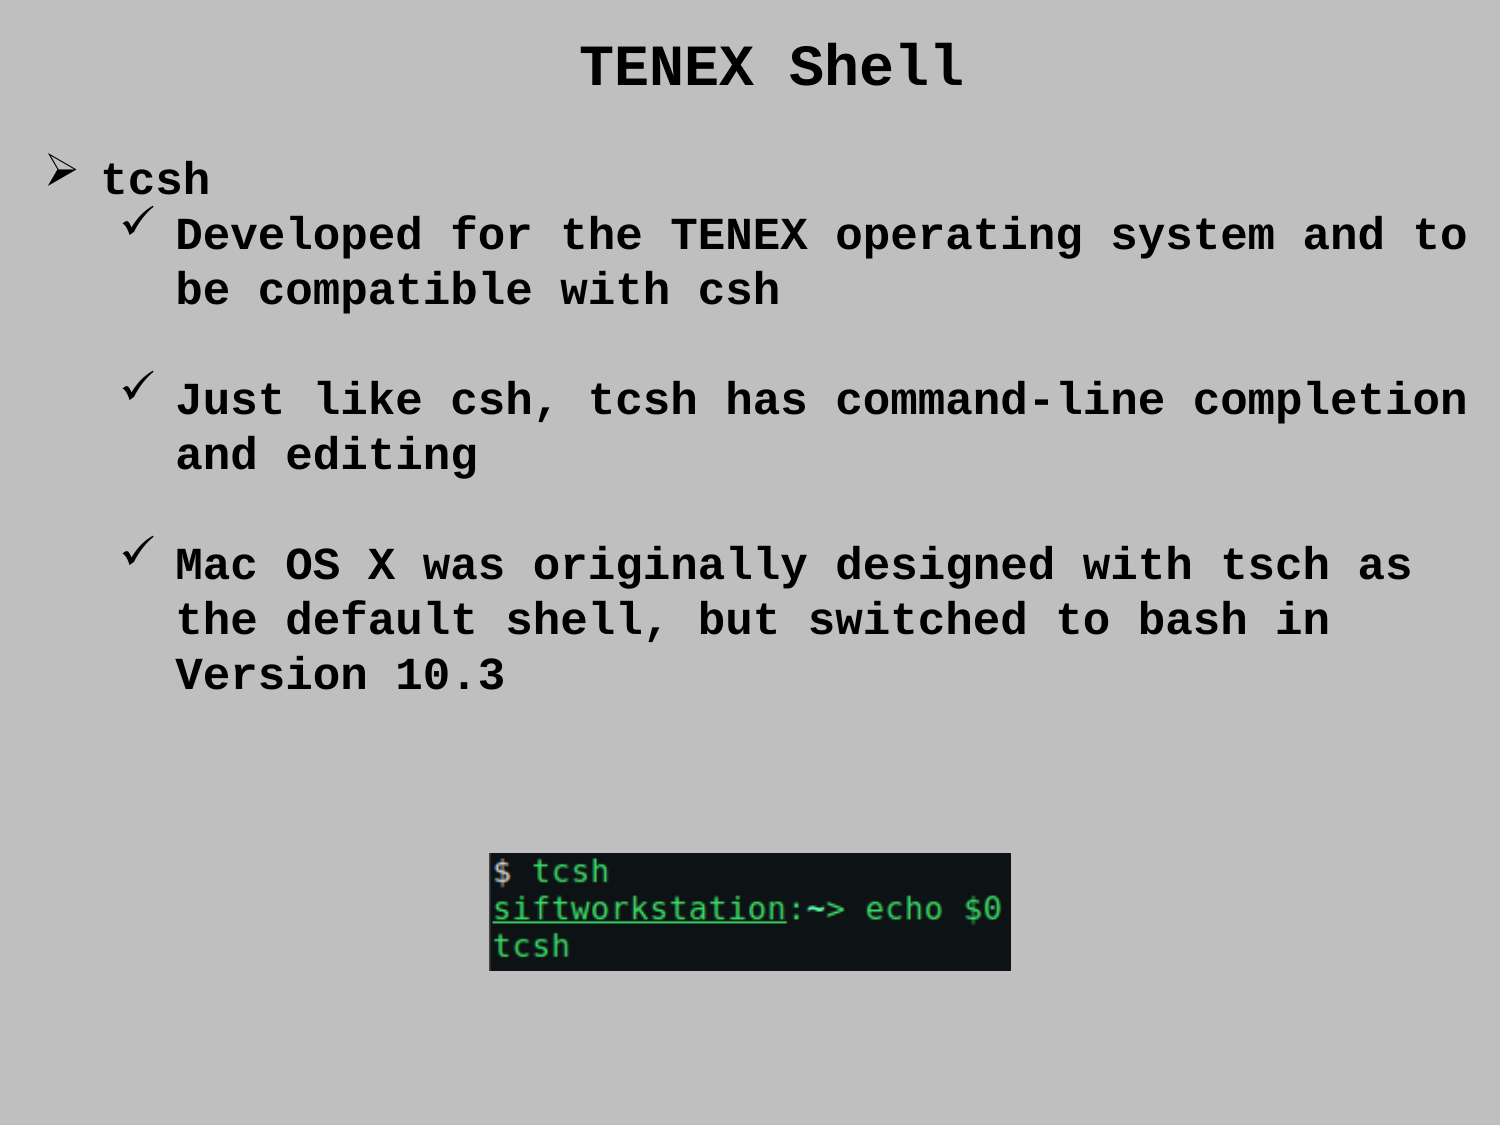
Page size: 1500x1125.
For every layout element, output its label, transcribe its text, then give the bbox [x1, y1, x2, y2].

text_box tcsh Developed for the TENEX operating system and to be compatible with csh Just like csh, tcsh has command-line completion and editing Mac OS X was originally designed with tsch as the default shell, but switched to bash in Version 10.3 [29, 141, 1485, 732]
picture [489, 853, 1011, 972]
text_box TENEX Shell [337, 20, 1206, 105]
